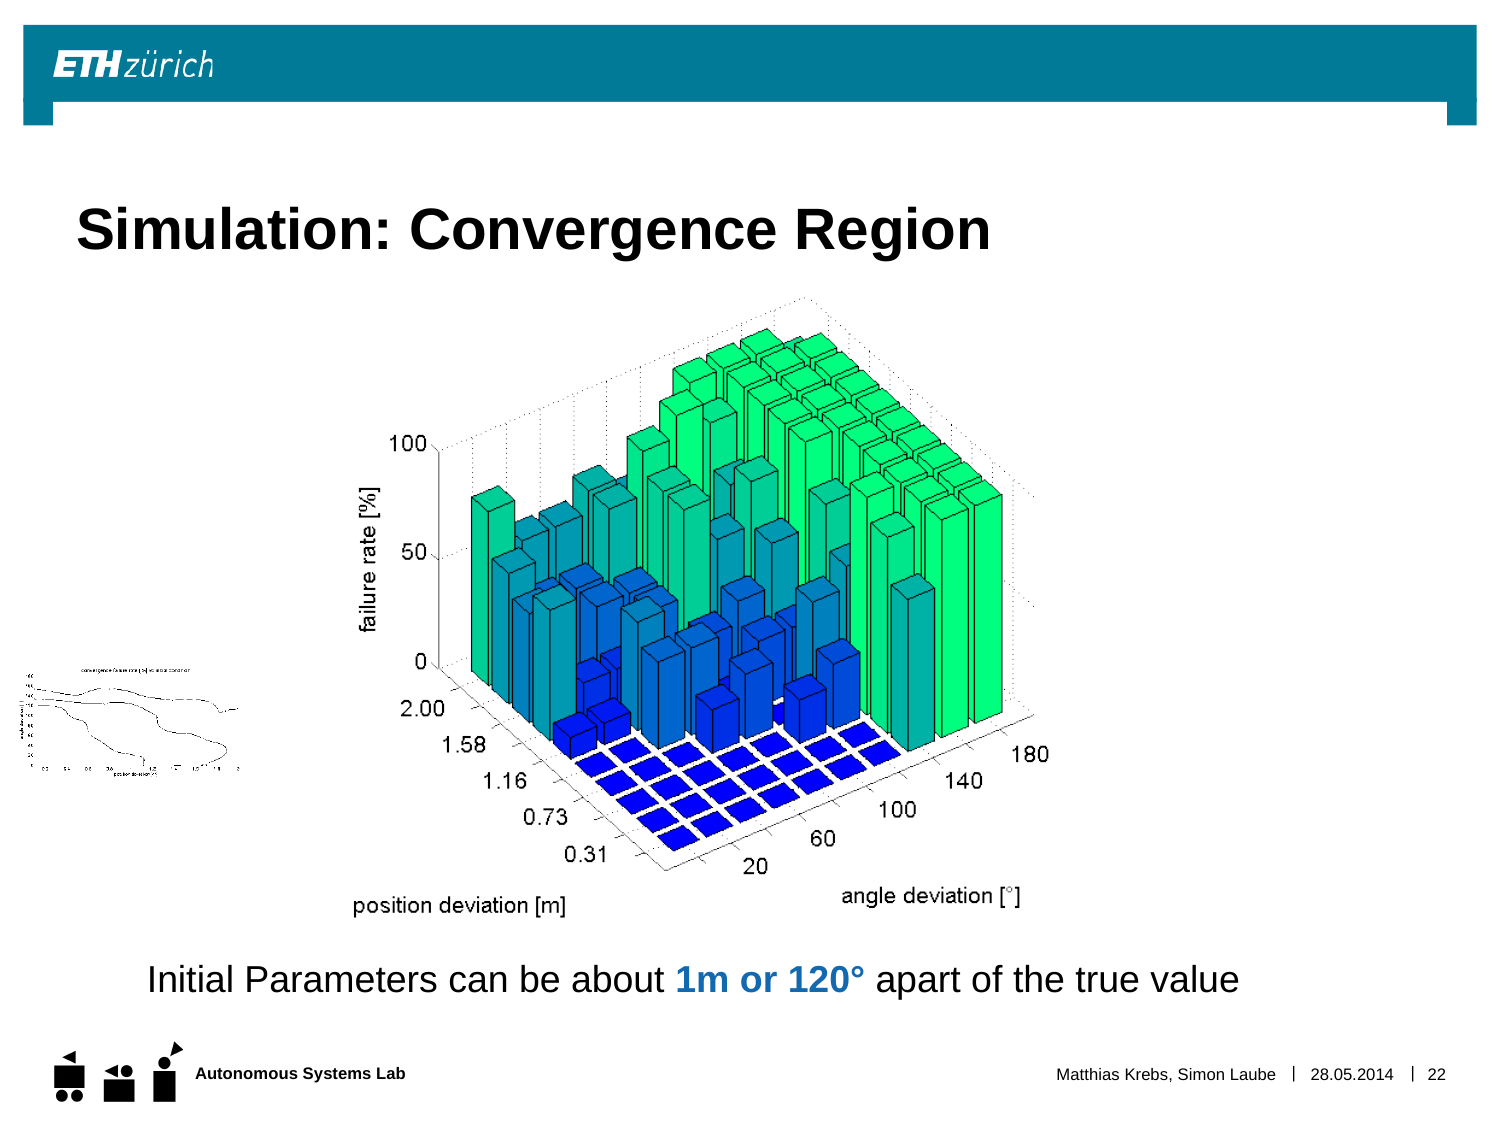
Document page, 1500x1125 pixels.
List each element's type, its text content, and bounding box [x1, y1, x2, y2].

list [0, 667, 238, 778]
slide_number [1302, 1034, 1403, 1112]
footer Matthias Krebs, Simon Laube [750, 1034, 1277, 1112]
text_box Initial Parameters can be about 1m or 120° apart of the true value [132, 947, 1255, 1008]
title Simulation: Convergence Region [53, 101, 1447, 262]
picture [243, 241, 1197, 949]
slide_number 22 [1415, 1034, 1459, 1112]
